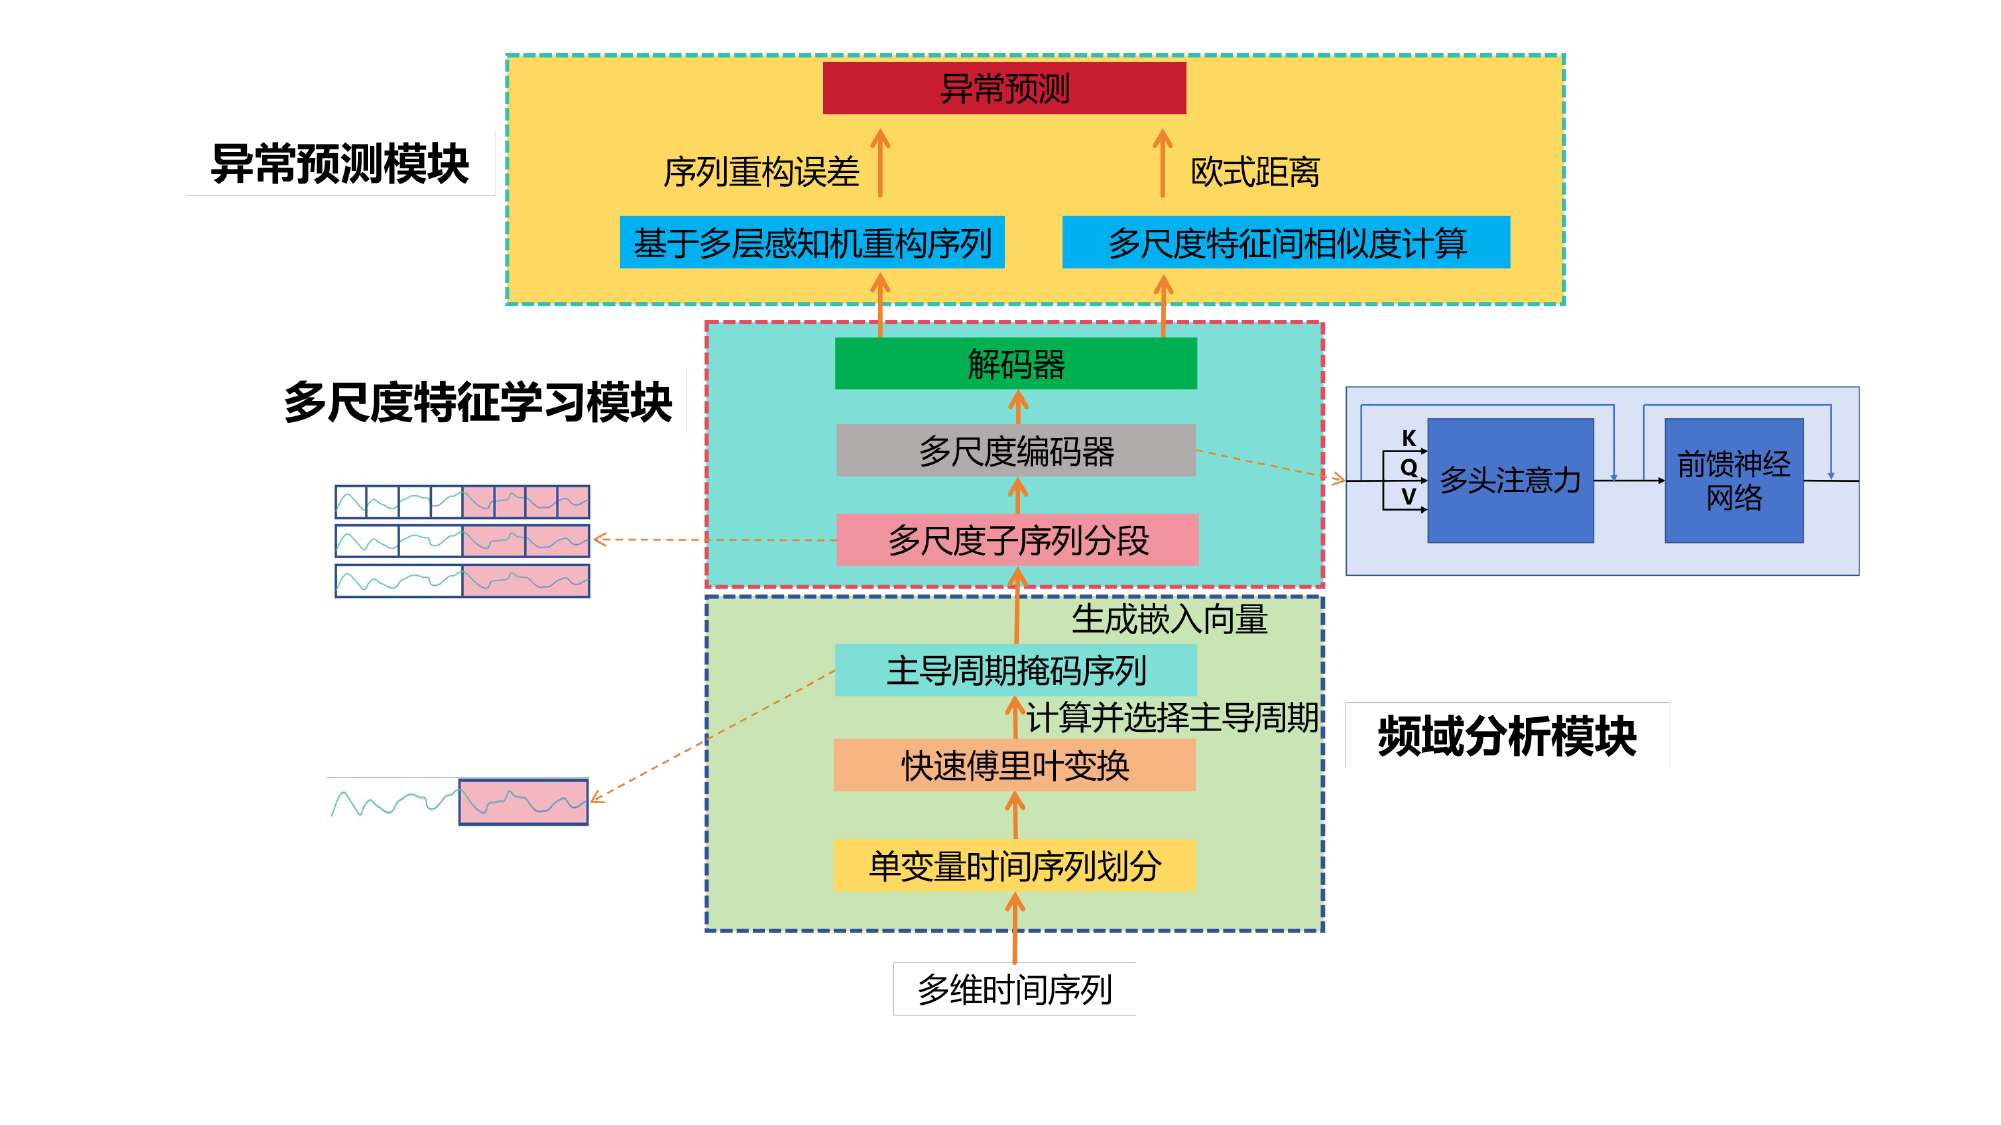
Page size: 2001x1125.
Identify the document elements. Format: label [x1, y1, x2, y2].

picture [183, 53, 1860, 1029]
